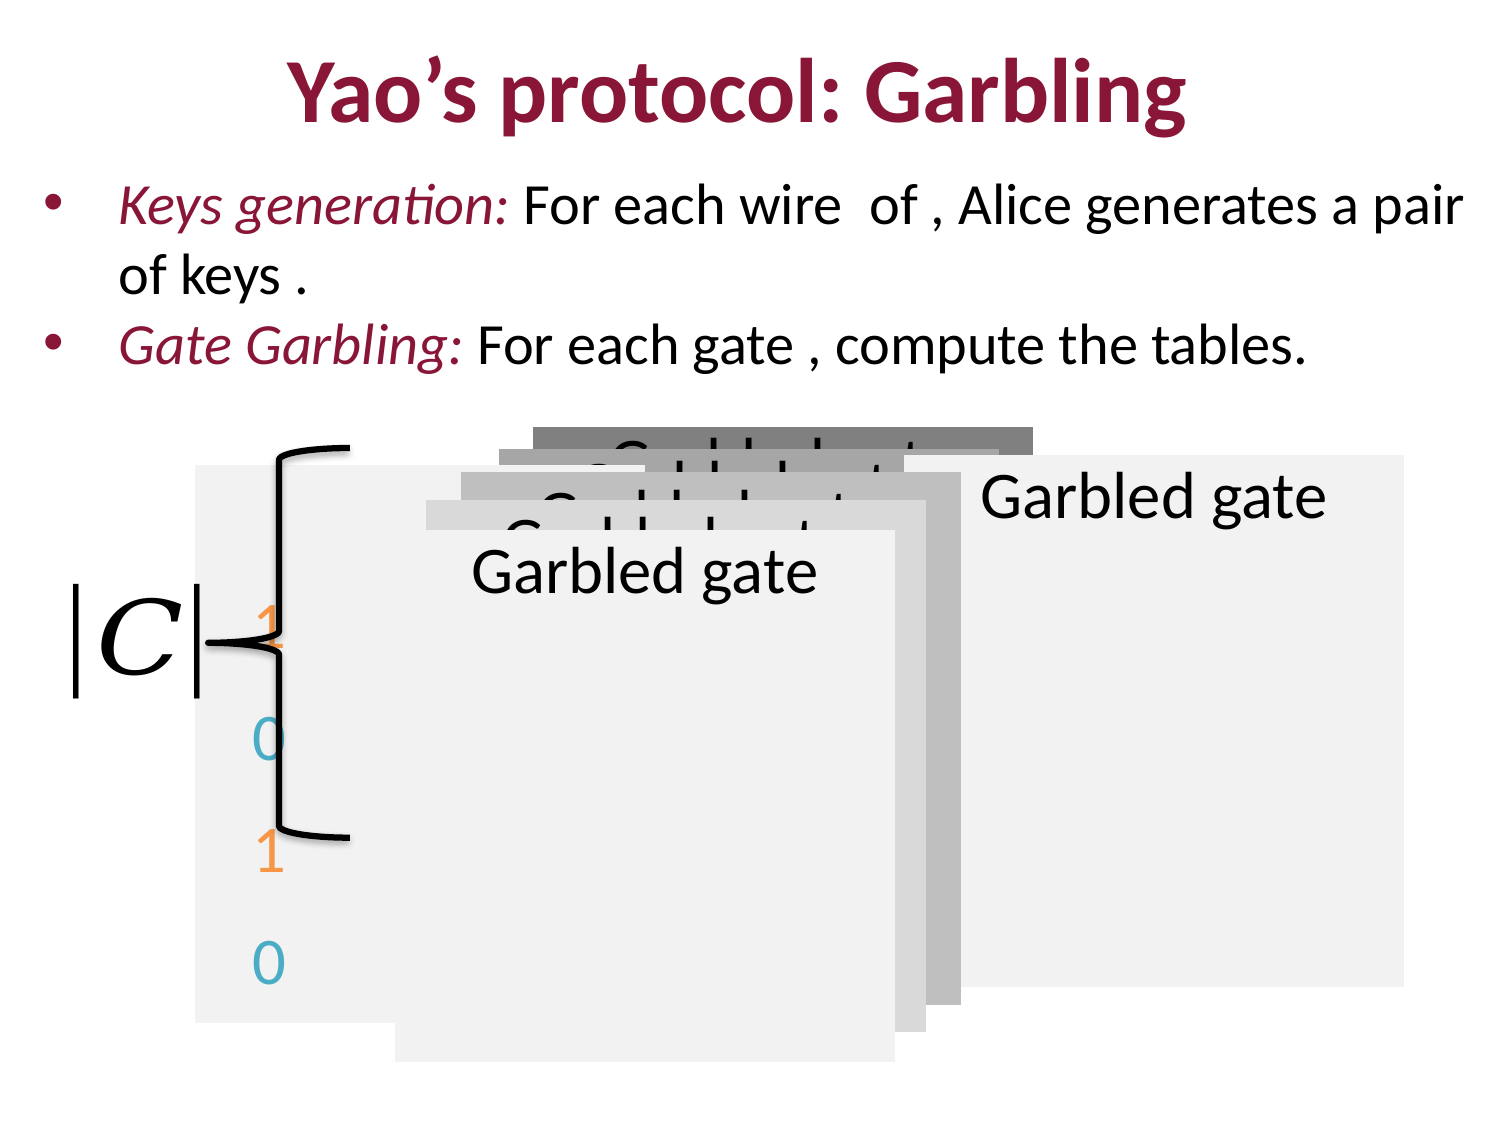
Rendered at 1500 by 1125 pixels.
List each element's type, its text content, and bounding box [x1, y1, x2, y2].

text_box Yao’s protocol: Garbling [0, 10, 1475, 161]
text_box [52, 447, 351, 838]
